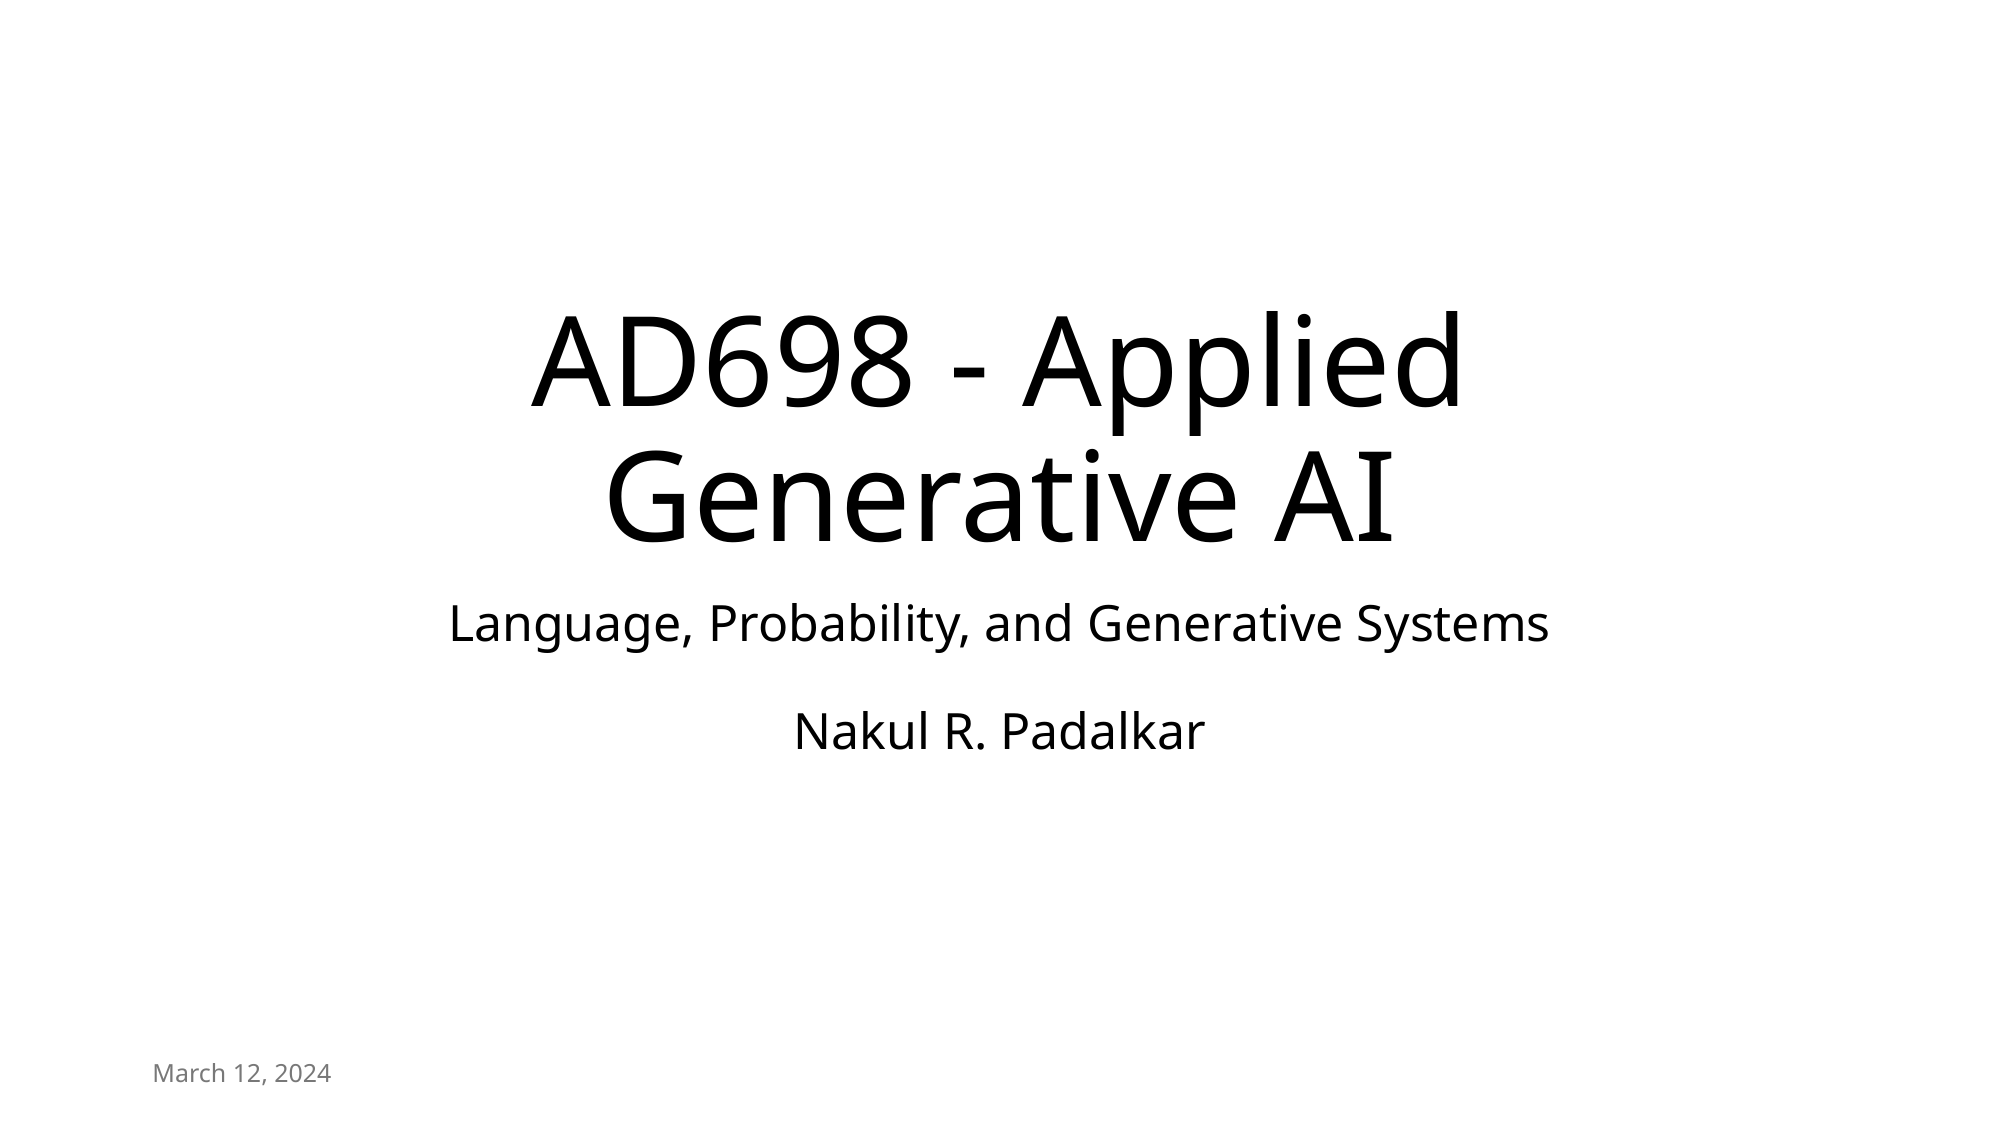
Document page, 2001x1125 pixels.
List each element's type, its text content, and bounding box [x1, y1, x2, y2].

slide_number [137, 1042, 588, 1103]
title AD698 - Applied Generative AI [249, 184, 1750, 576]
subtitle Language, Probability, and Generative Systems Nakul R. Padalkar [249, 590, 1750, 863]
